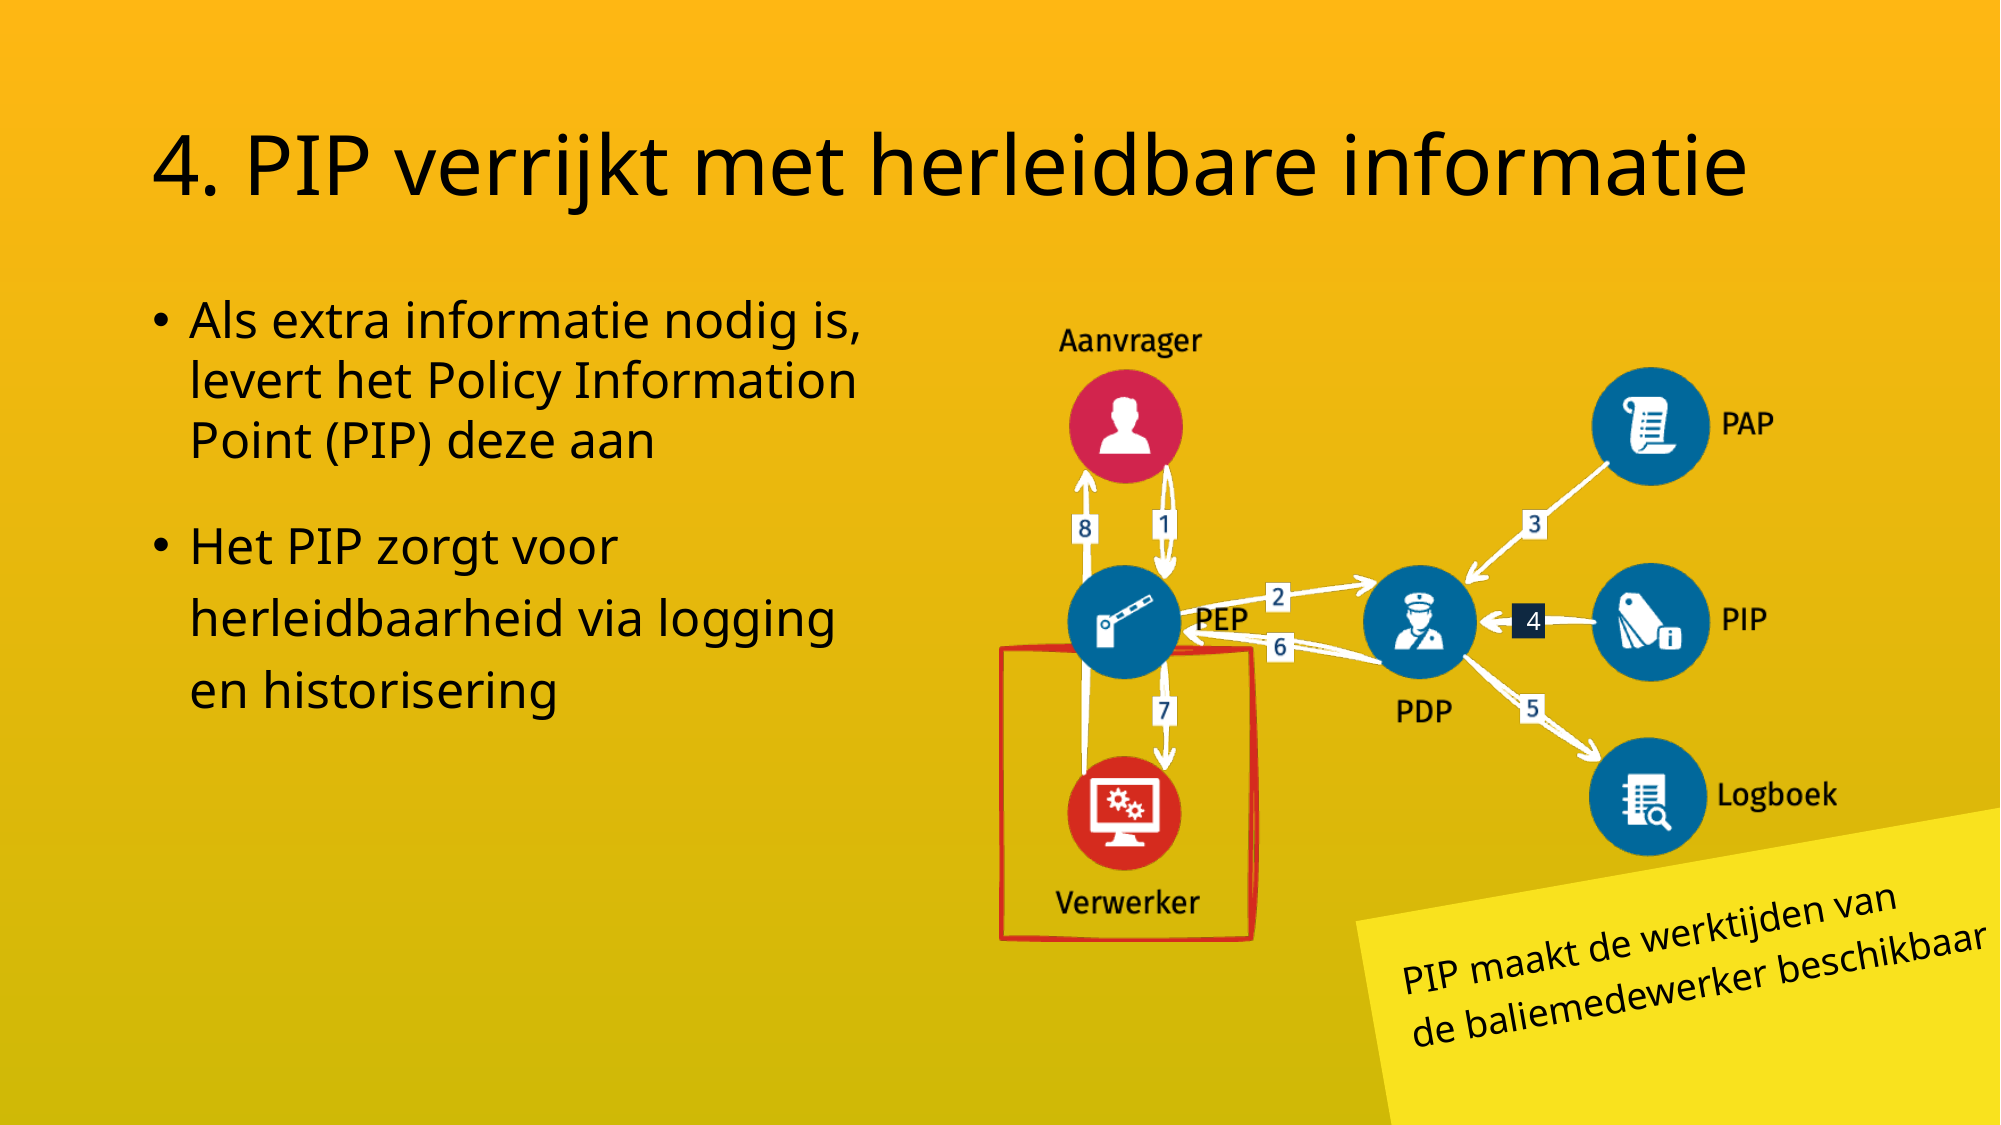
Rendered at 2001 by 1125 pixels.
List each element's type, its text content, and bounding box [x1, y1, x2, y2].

list Als extra informatie nodig is, levert het Policy Information Point (PIP) deze aan Het PIP zorgt voor herleidbaarheid via logging en historisering [137, 281, 899, 996]
text_box PIP maakt de werktijden van de baliemedewerker beschikbaar [1357, 806, 2000, 1125]
picture [999, 323, 1840, 943]
title 4. PIP verrijkt met herleidbare informatie [137, 59, 1892, 278]
